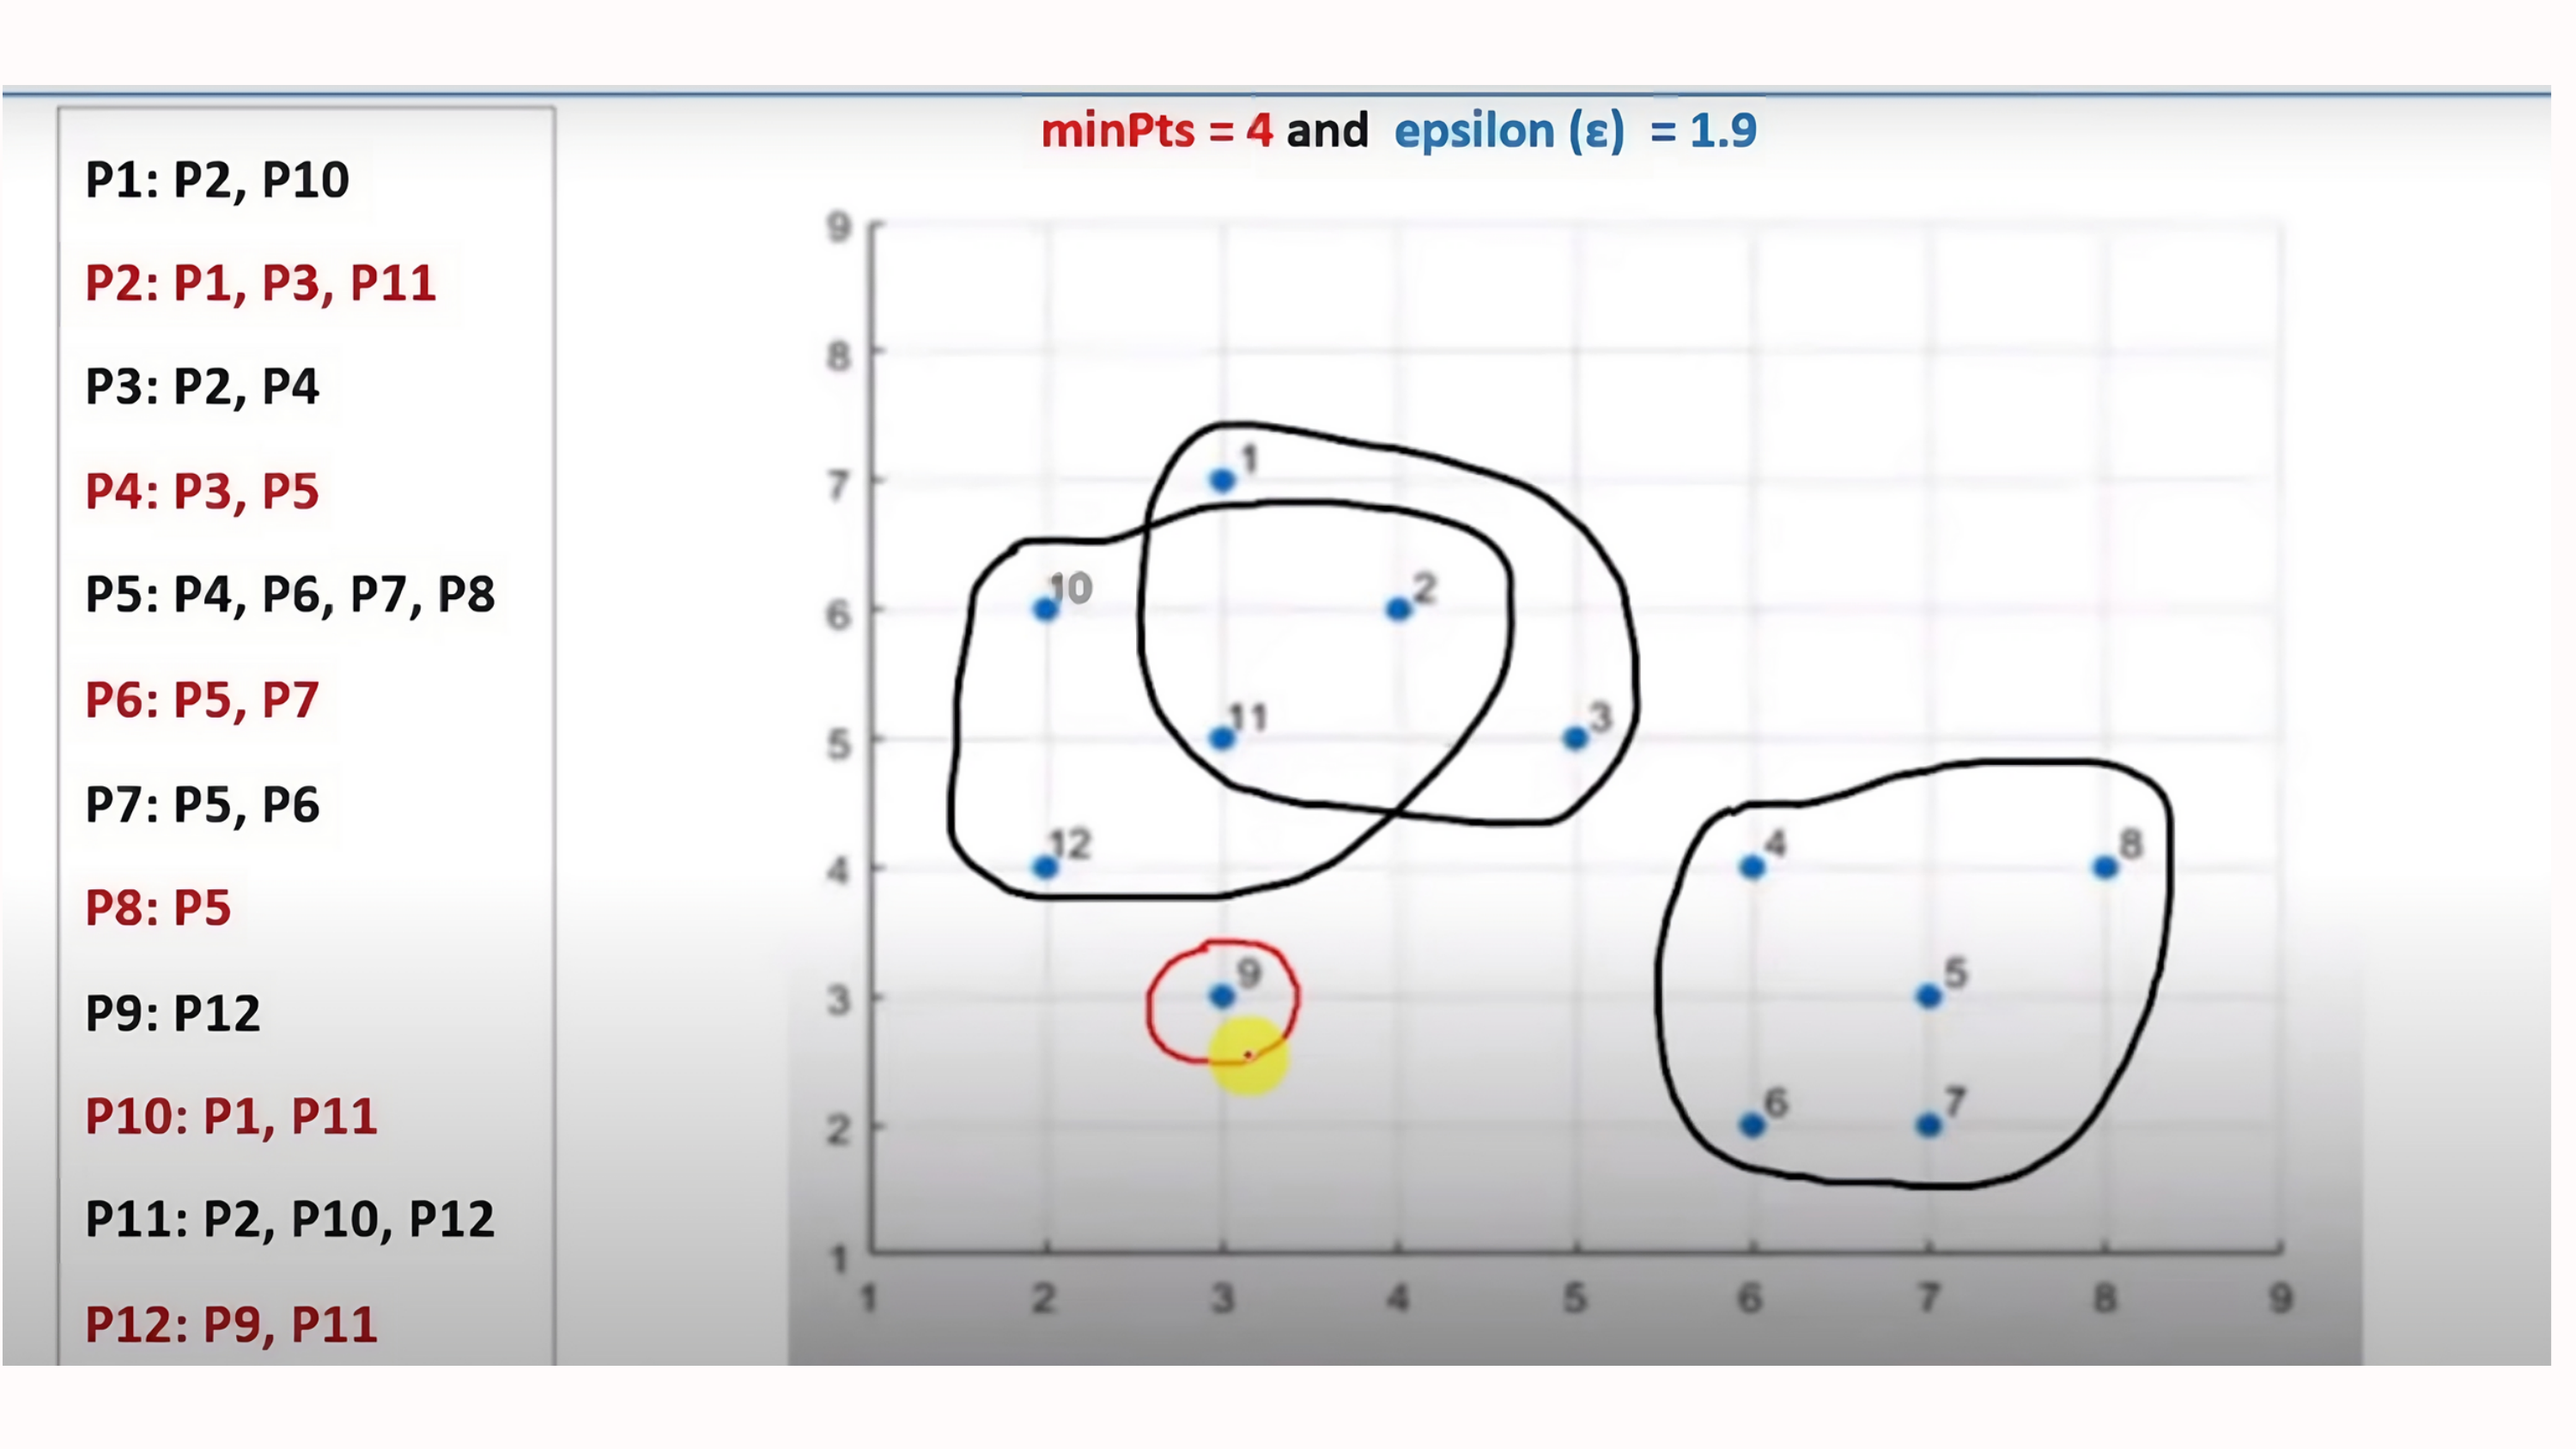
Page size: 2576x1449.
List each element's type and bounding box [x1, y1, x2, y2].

text_box [3, 85, 2552, 1367]
